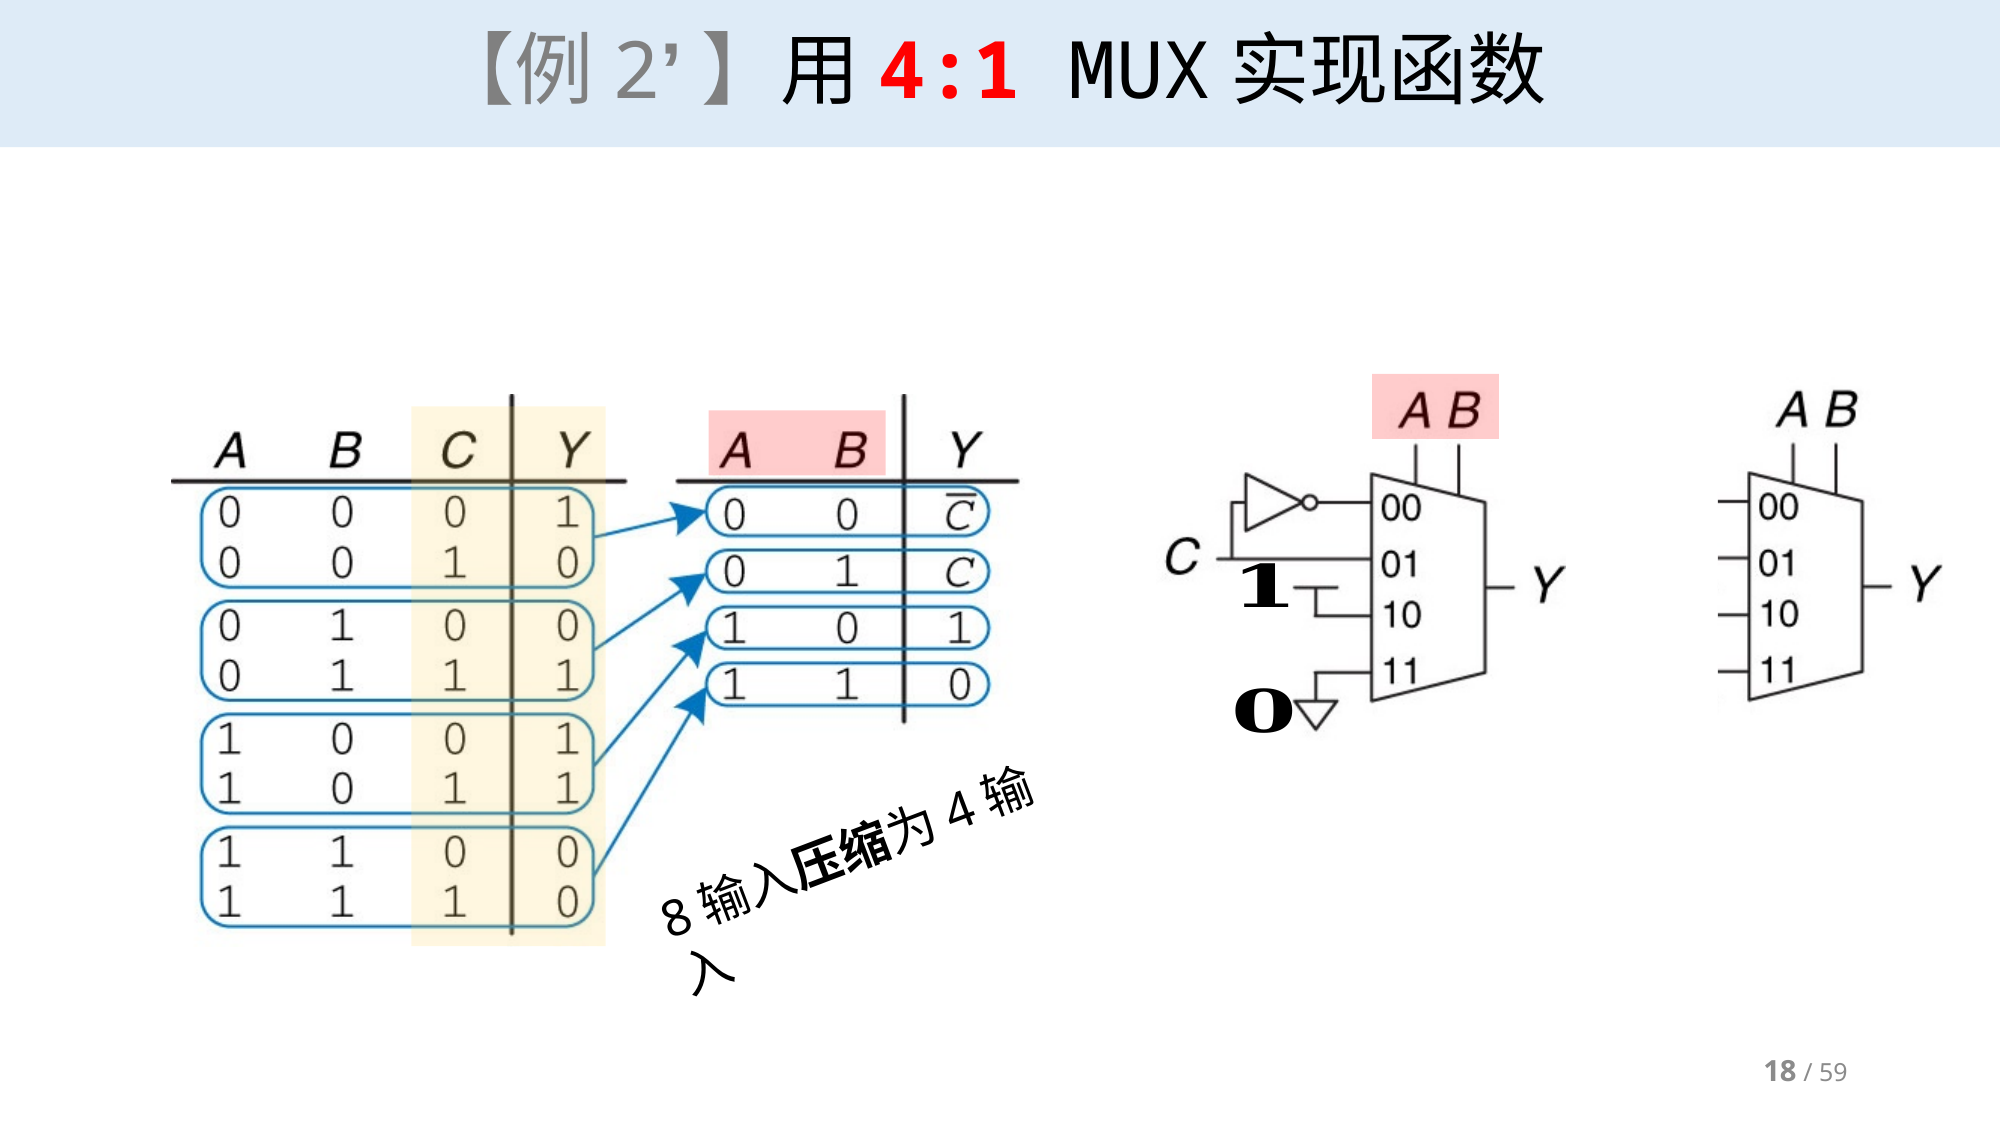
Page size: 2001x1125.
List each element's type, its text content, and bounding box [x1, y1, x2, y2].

picture [1717, 373, 1943, 715]
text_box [171, 367, 1566, 947]
slide_number 18 / 59 [1412, 1042, 1863, 1103]
